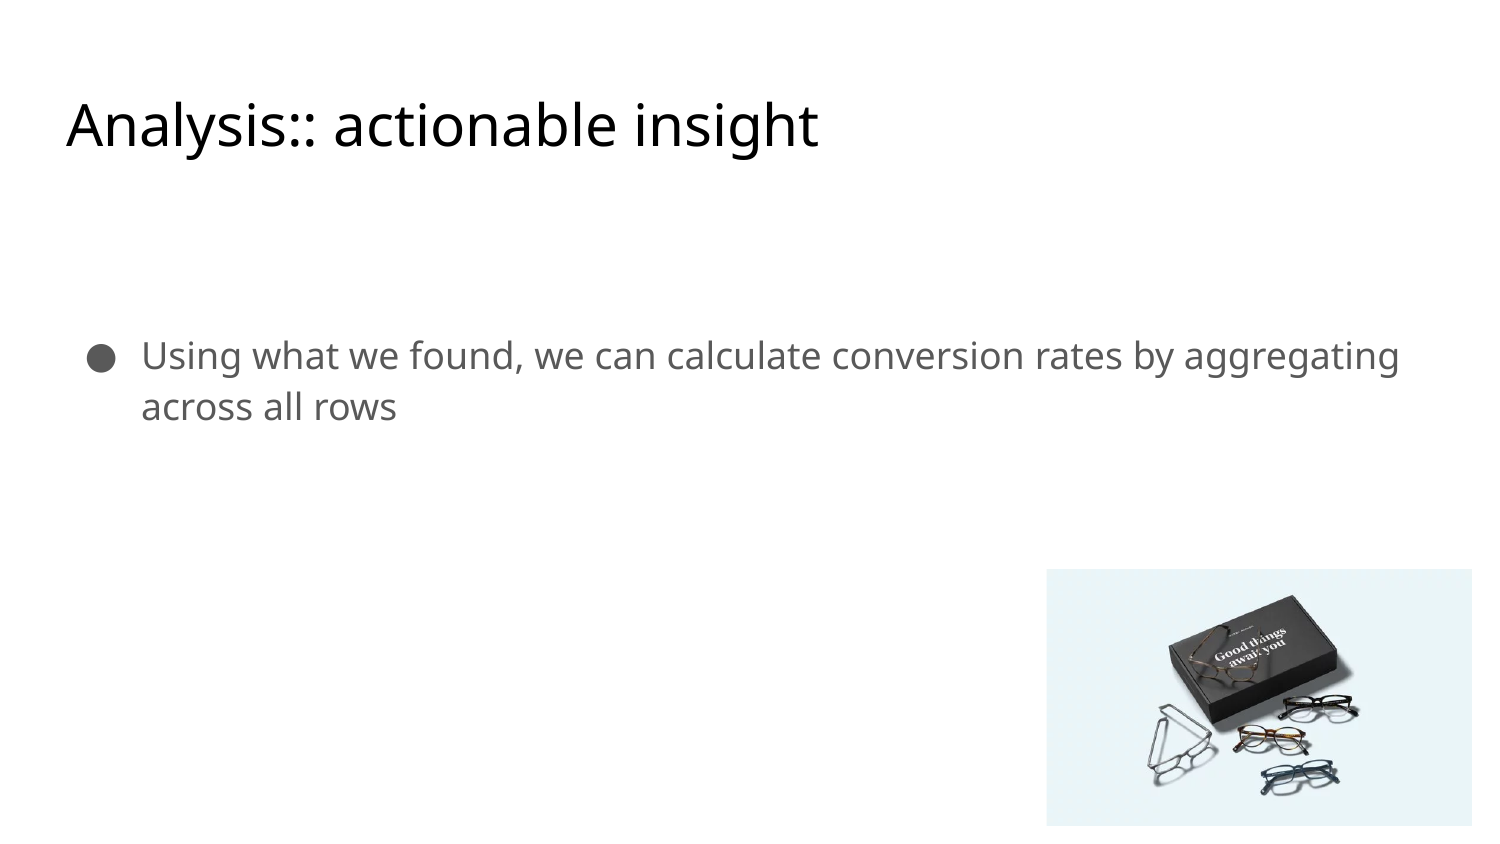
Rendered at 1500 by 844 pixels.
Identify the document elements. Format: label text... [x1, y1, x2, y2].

list Using what we found, we can calculate conversion rates by aggregating across all rows [51, 309, 1449, 722]
picture [1046, 569, 1473, 826]
title Analysis:: actionable insight [51, 72, 1449, 167]
